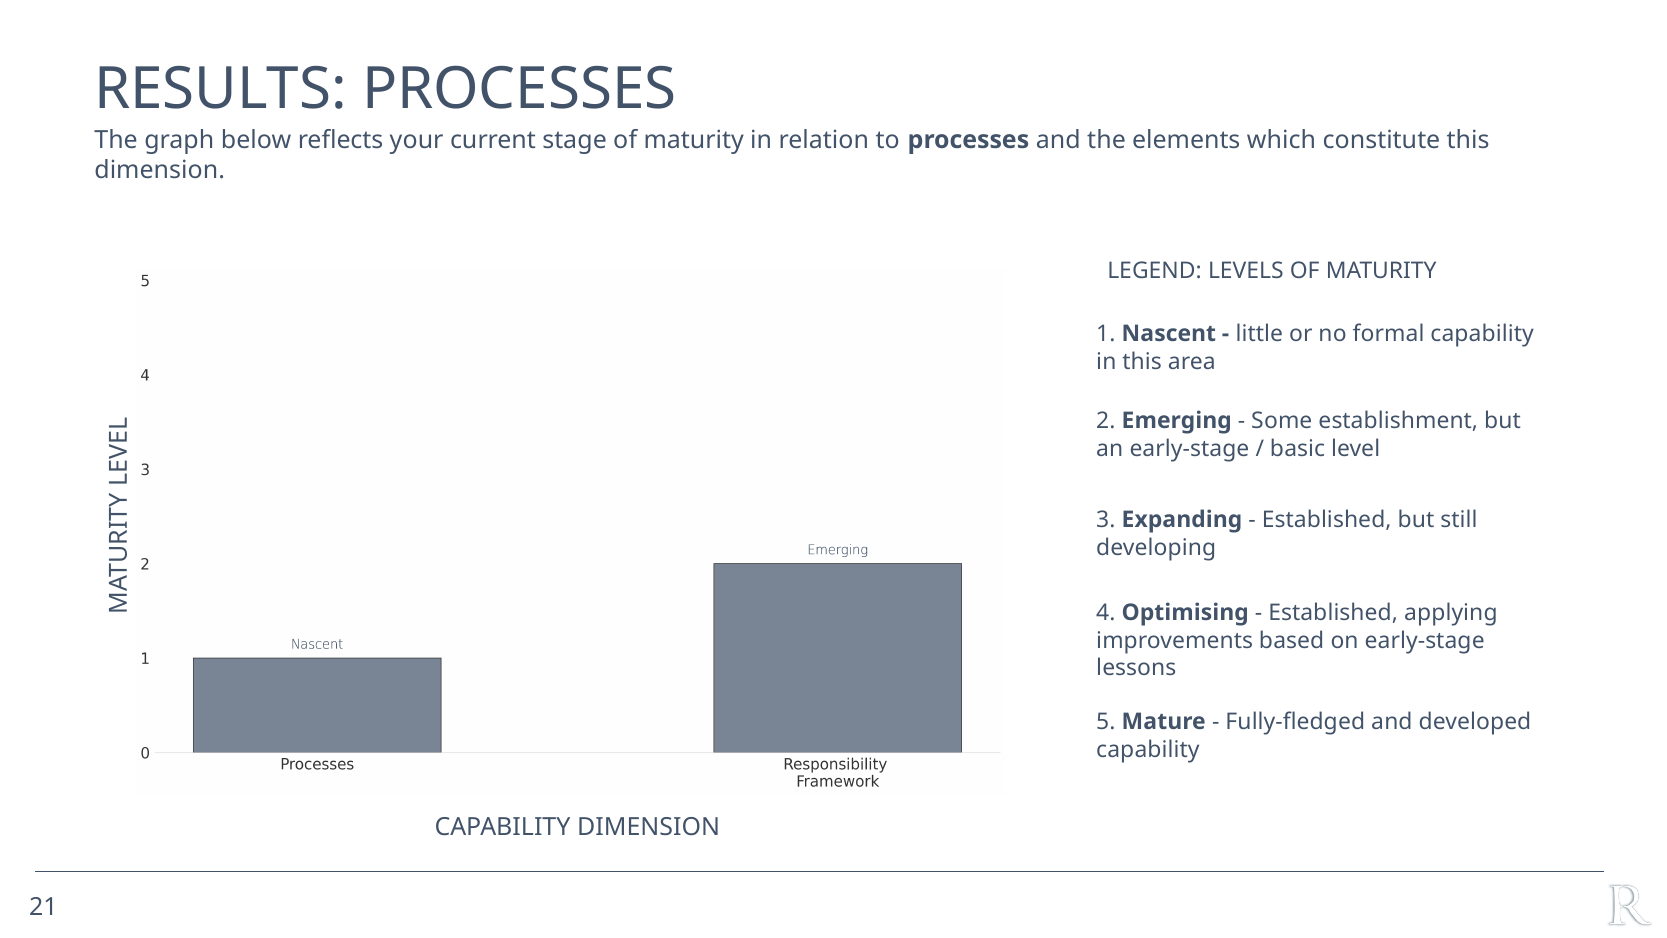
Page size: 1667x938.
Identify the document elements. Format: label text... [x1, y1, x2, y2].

text_box 4. Optimising - Established, applying improvements based on early-stage lessons [1081, 590, 1568, 688]
slide_number 21 [7, 882, 80, 933]
text_box Maturity level [94, 265, 140, 767]
text_box The graph below reflects your current stage of maturity in relation to processes and the elements which constitute this dimension. [79, 115, 1588, 171]
text_box 3. Expanding - Established, but still developing [1081, 497, 1568, 567]
picture [134, 269, 1006, 796]
text_box 5. Mature - Fully-fledged and developed capability [1081, 699, 1568, 770]
title Results: PROCESSES [79, 25, 1588, 115]
text_box 2. Emerging - Some establishment, but an early-stage / basic level [1081, 398, 1568, 468]
picture [1605, 882, 1654, 928]
text_box Legend: Levels of maturity [1092, 248, 1579, 291]
text_box Capability Dimension [191, 803, 964, 849]
text_box 1. Nascent - little or no formal capability in this area [1081, 311, 1568, 382]
